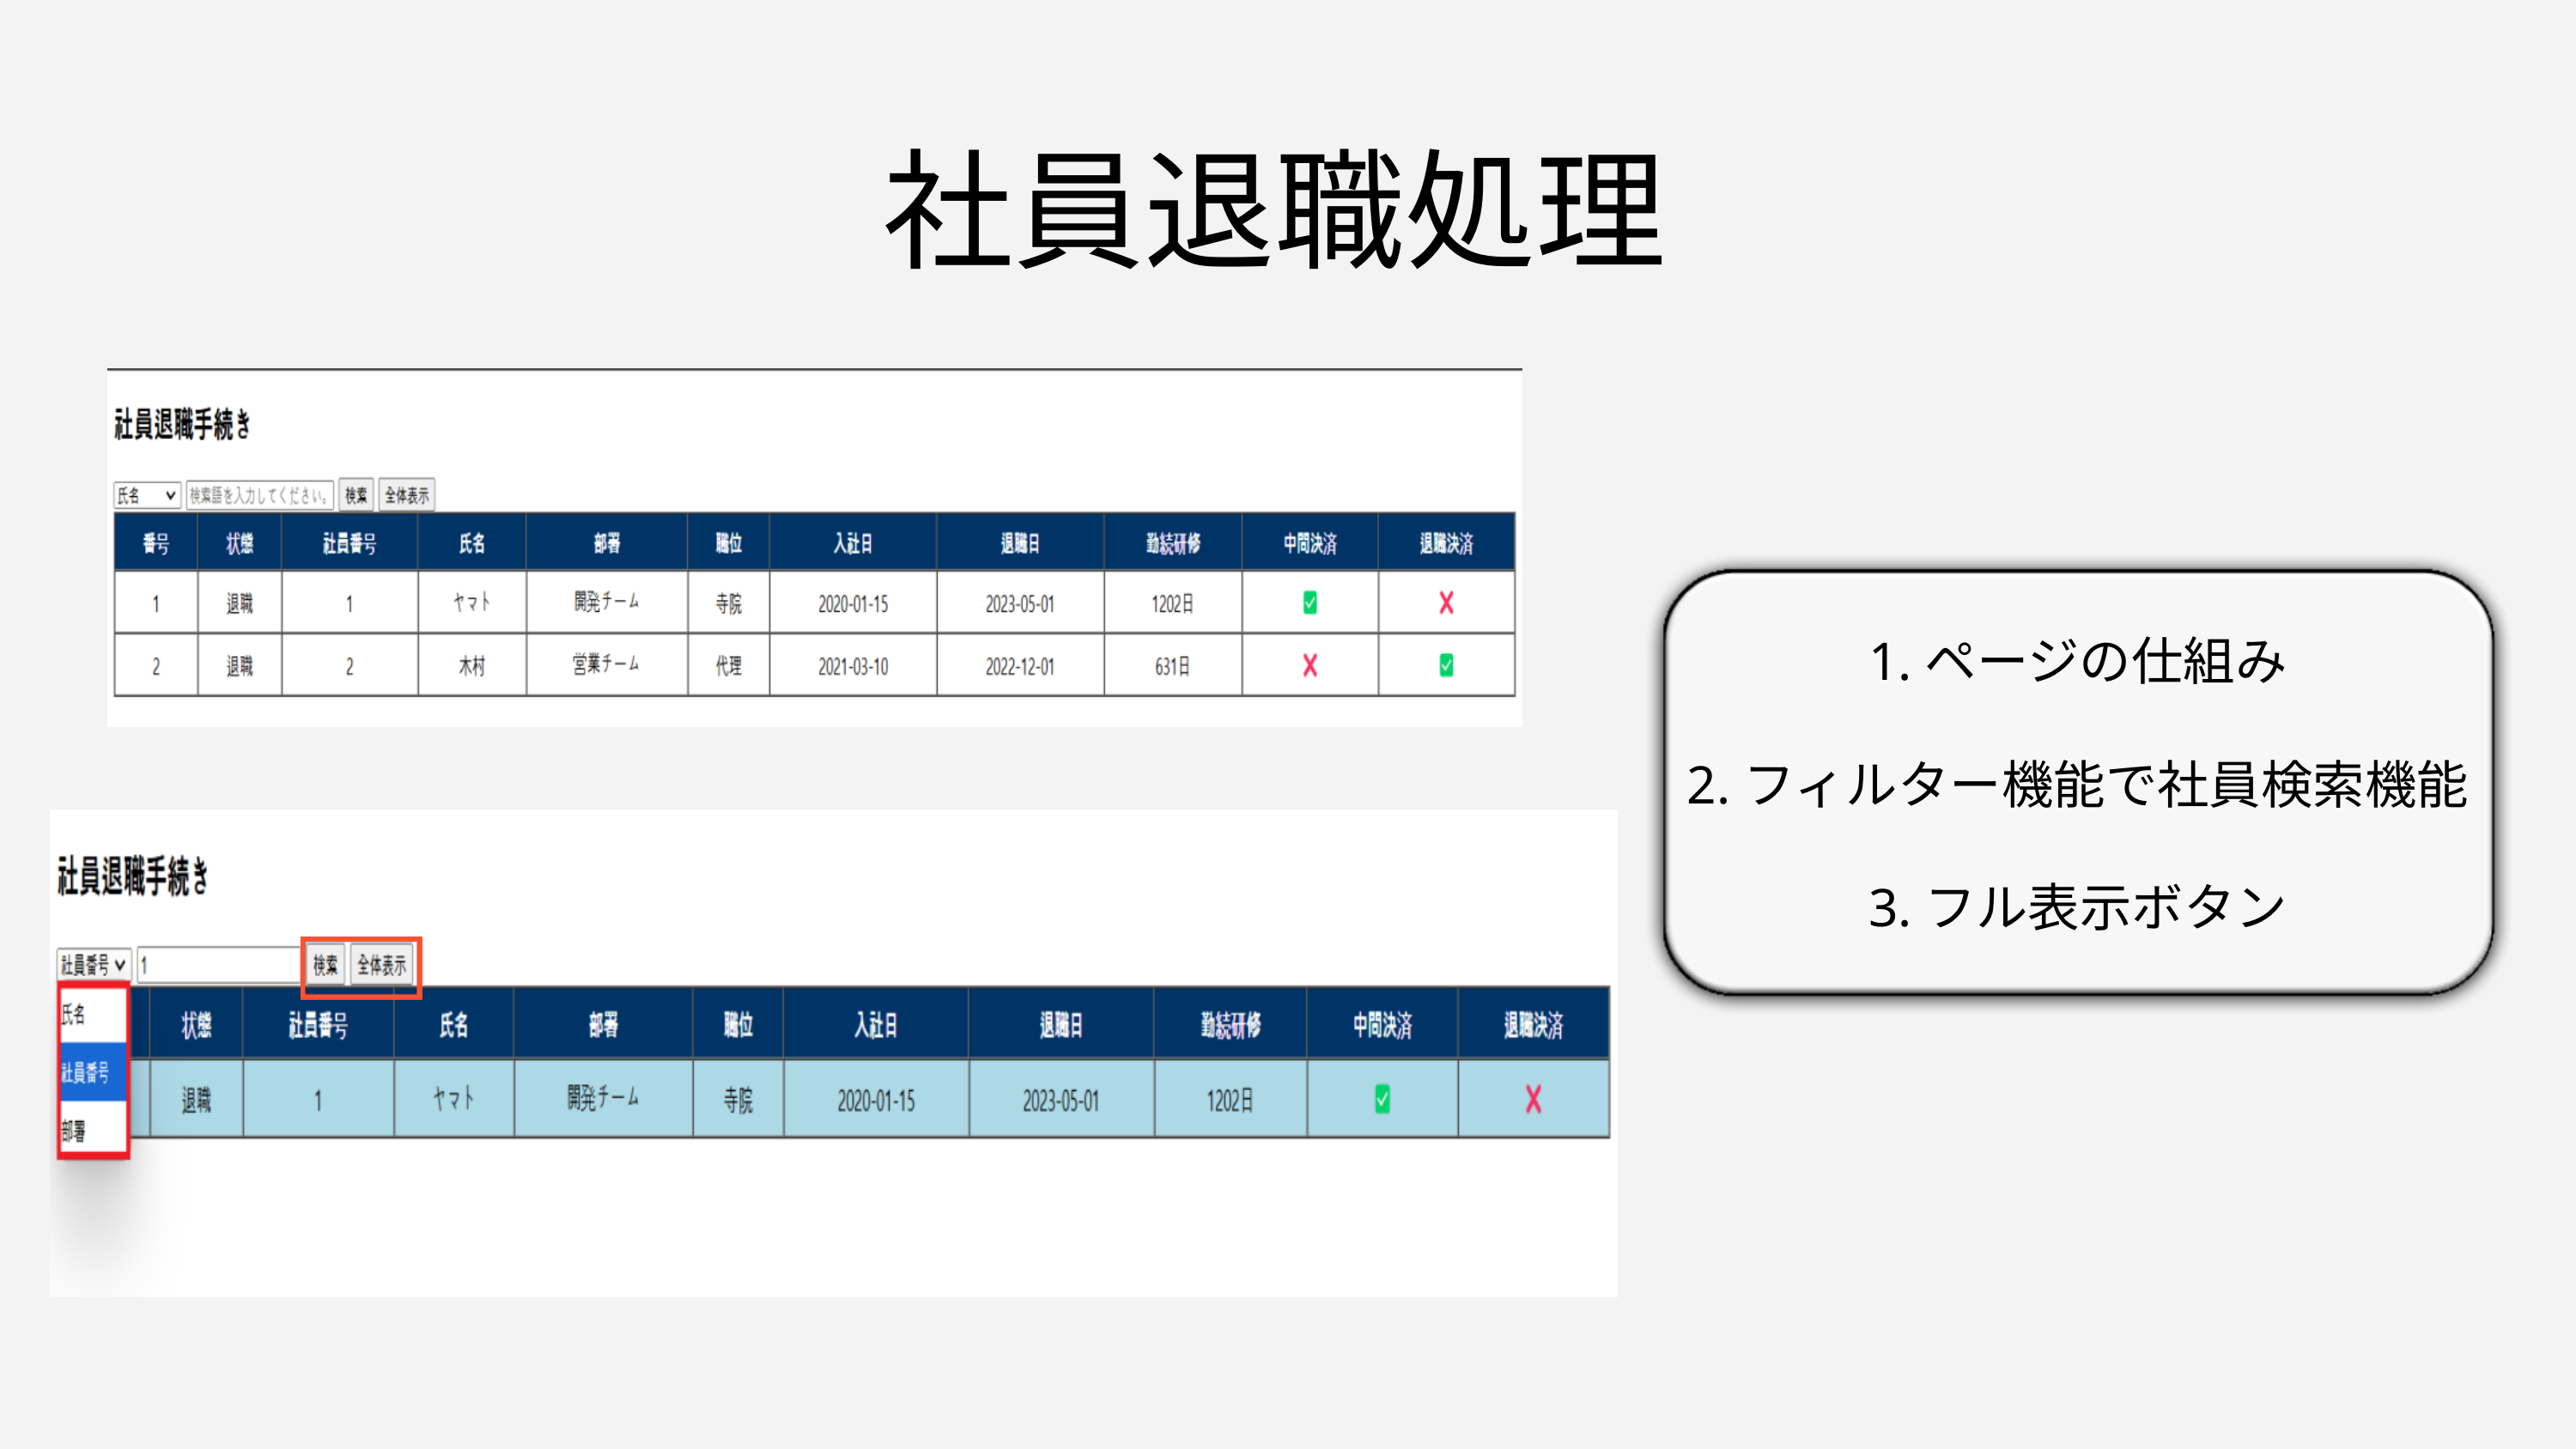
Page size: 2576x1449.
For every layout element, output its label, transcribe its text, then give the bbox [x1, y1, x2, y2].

picture [106, 368, 1523, 727]
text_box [1643, 552, 2513, 1016]
text_box 社員退職処理 [869, 121, 1680, 304]
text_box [50, 809, 1618, 1297]
